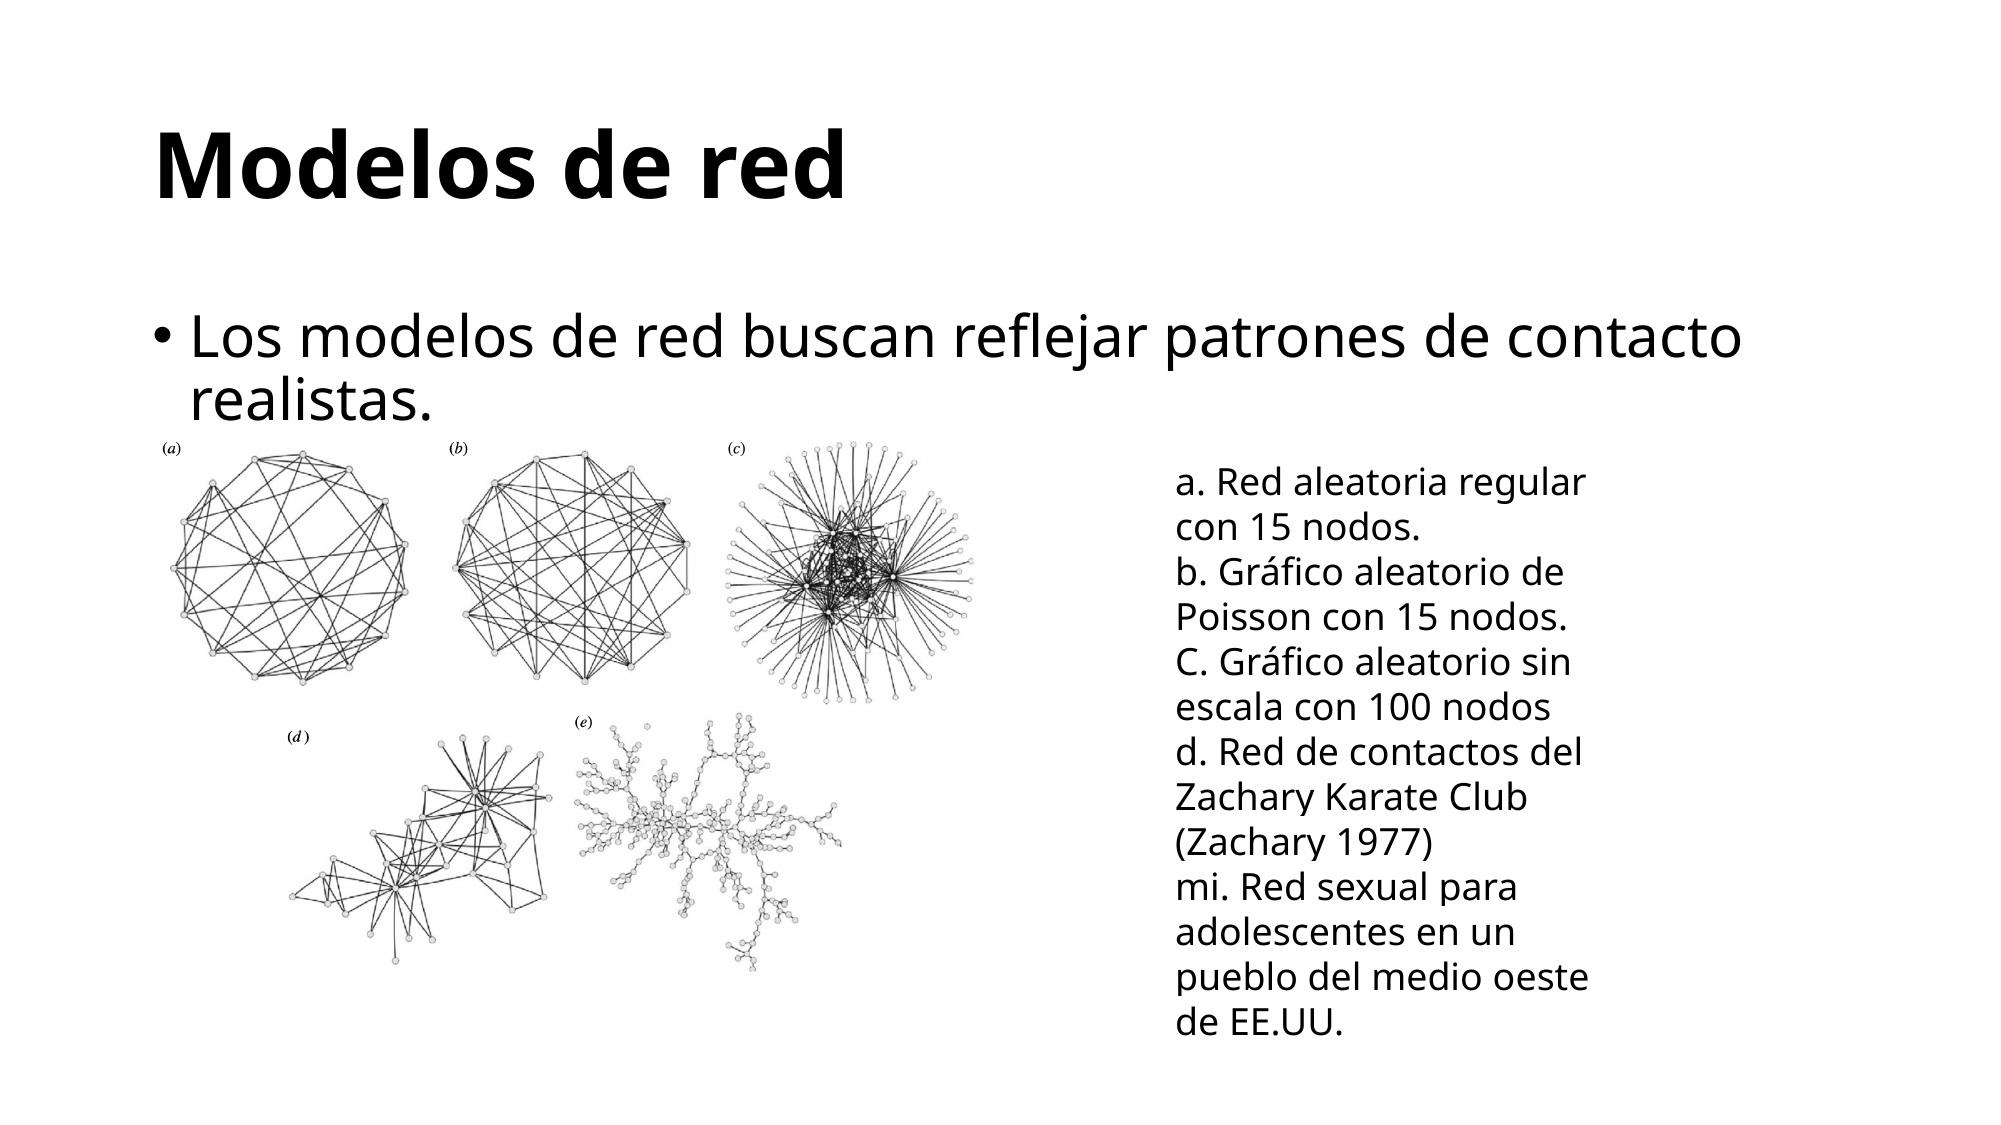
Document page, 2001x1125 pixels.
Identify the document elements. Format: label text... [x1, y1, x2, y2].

title Modelos de red [137, 59, 1863, 278]
picture [136, 422, 1010, 986]
list Los modelos de red buscan reflejar patrones de contacto realistas. [137, 299, 1863, 1014]
text_box a. Red aleatoria regular con 15 nodos. b. Gráfico aleatorio de Poisson con 15 nodos. C. Gráfico aleatorio sin escala con 100 nodos d. Red de contactos del Zachary Karate Club (Zachary 1977) mi. Red sexual para adolescentes en un pueblo del medio oeste de EE.UU. [1160, 450, 1618, 1051]
